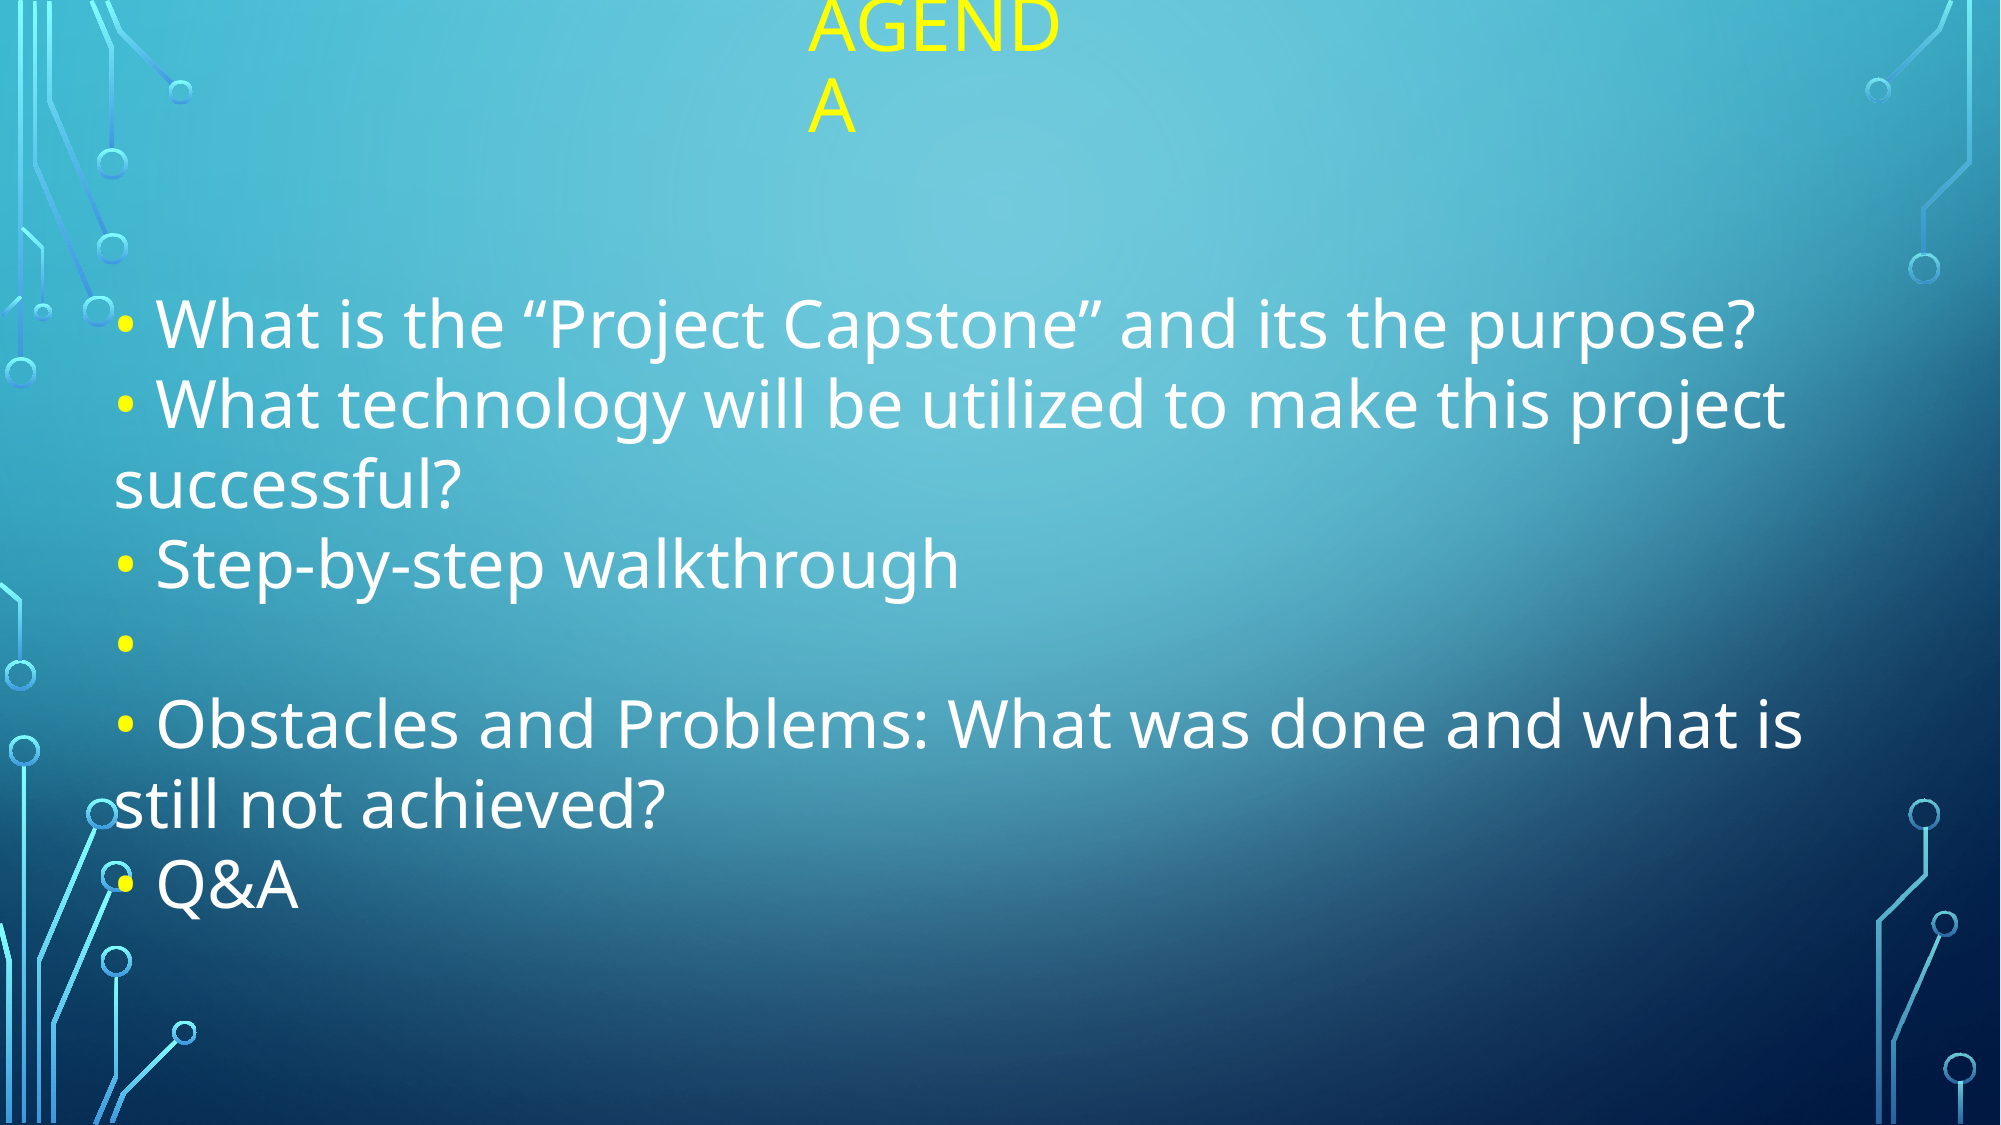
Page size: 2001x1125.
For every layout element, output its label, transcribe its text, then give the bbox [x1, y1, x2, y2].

title agenda [793, 0, 1099, 142]
text_box • What is the “Project Capstone” and its the purpose? • What technology will be utilized to make this project successful? • Step-by-step walkthrough • • Obstacles and Problems: What was done and what is still not achieved? • Q&A [98, 274, 1945, 930]
